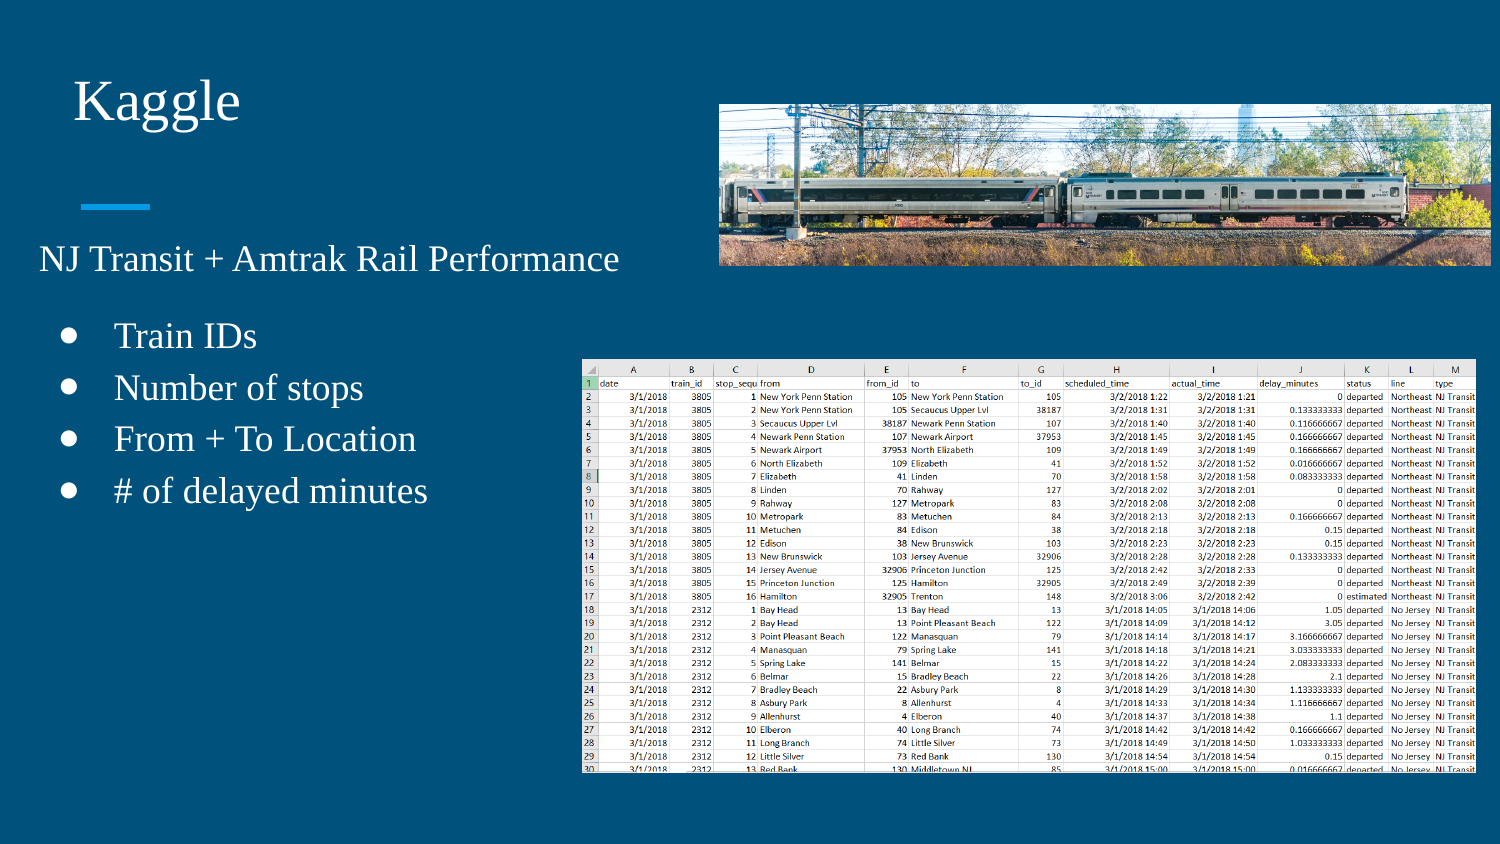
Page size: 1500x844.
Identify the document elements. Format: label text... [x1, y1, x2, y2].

list NJ Transit + Amtrak Rail Performance Train IDs Number of stops From + To Location # of delayed minutes [23, 212, 690, 581]
picture [720, 105, 1490, 265]
picture [583, 360, 1475, 772]
title Kaggle [58, 47, 1456, 148]
